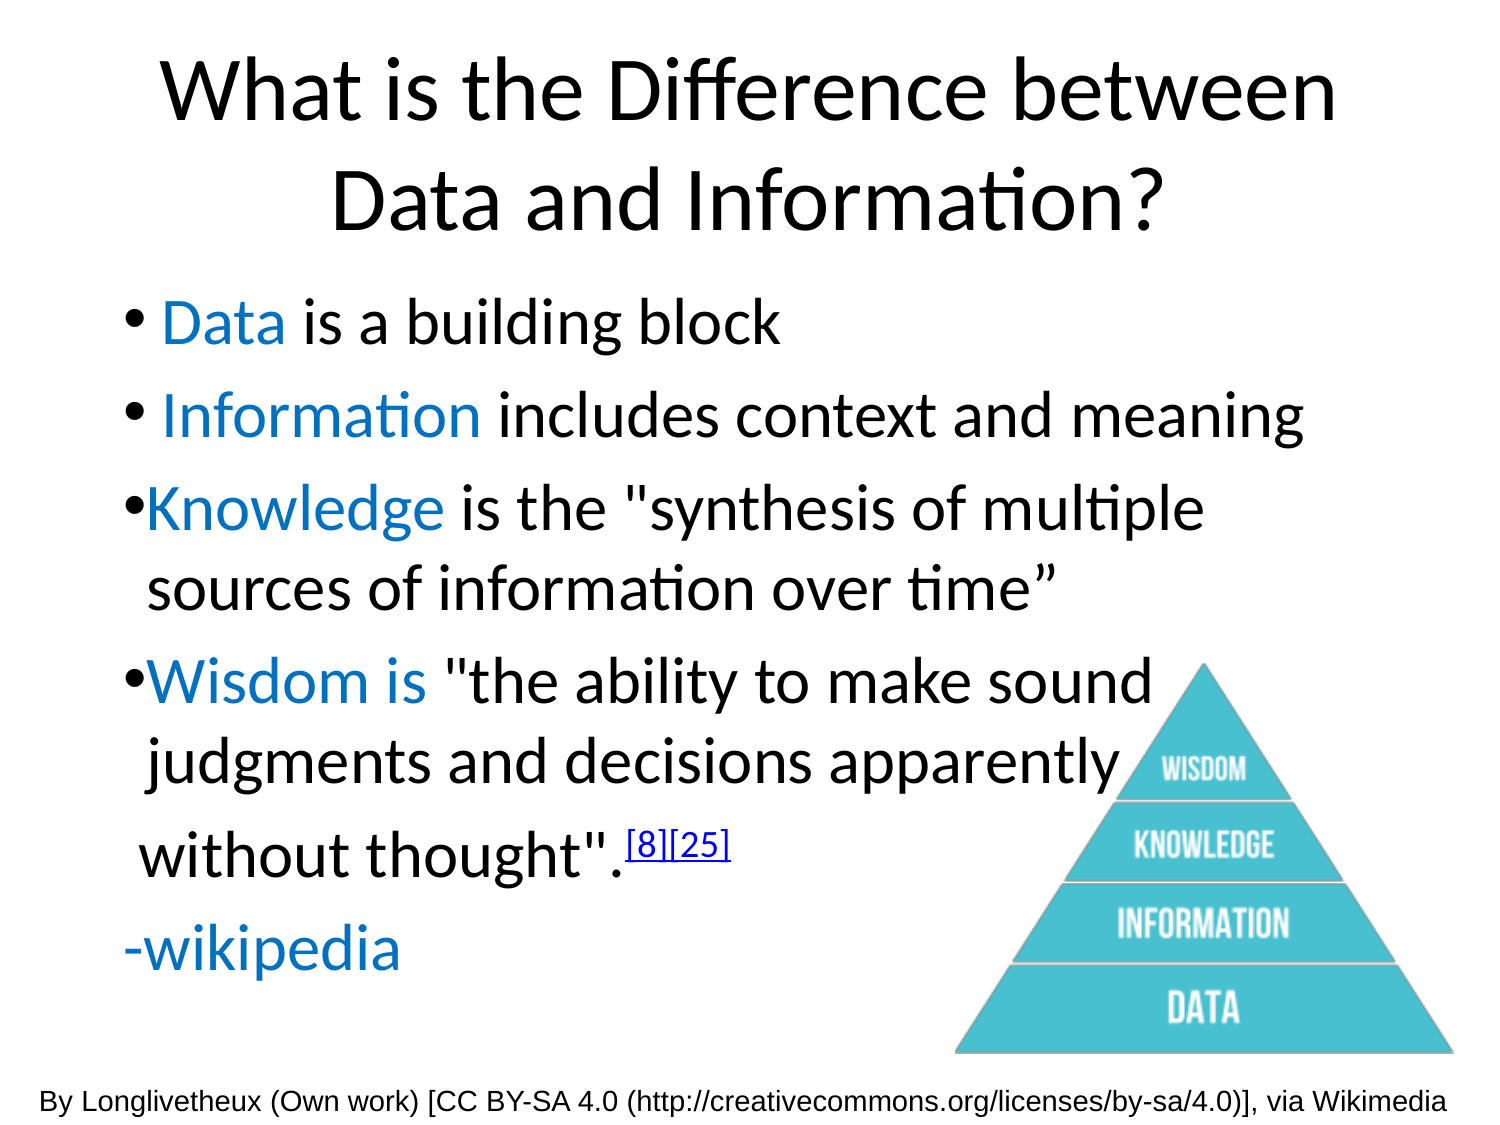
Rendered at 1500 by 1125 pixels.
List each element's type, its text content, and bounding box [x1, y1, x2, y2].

picture [955, 663, 1454, 1054]
list Data is a building block Information includes context and meaning Knowledge is the "synthesis of multiple sources of information over time” Wisdom is "the ability to make sound judgments and decisions apparently without thought".[8][25] -wikipedia [75, 262, 1425, 1005]
title What is the Difference between Data and Information? [75, 45, 1425, 233]
text_box By Longlivetheux (Own work) [CC BY-SA 4.0 (http://creativecommons.org/licenses/by-sa/4.0)], via Wikimedia [24, 1074, 1476, 1125]
